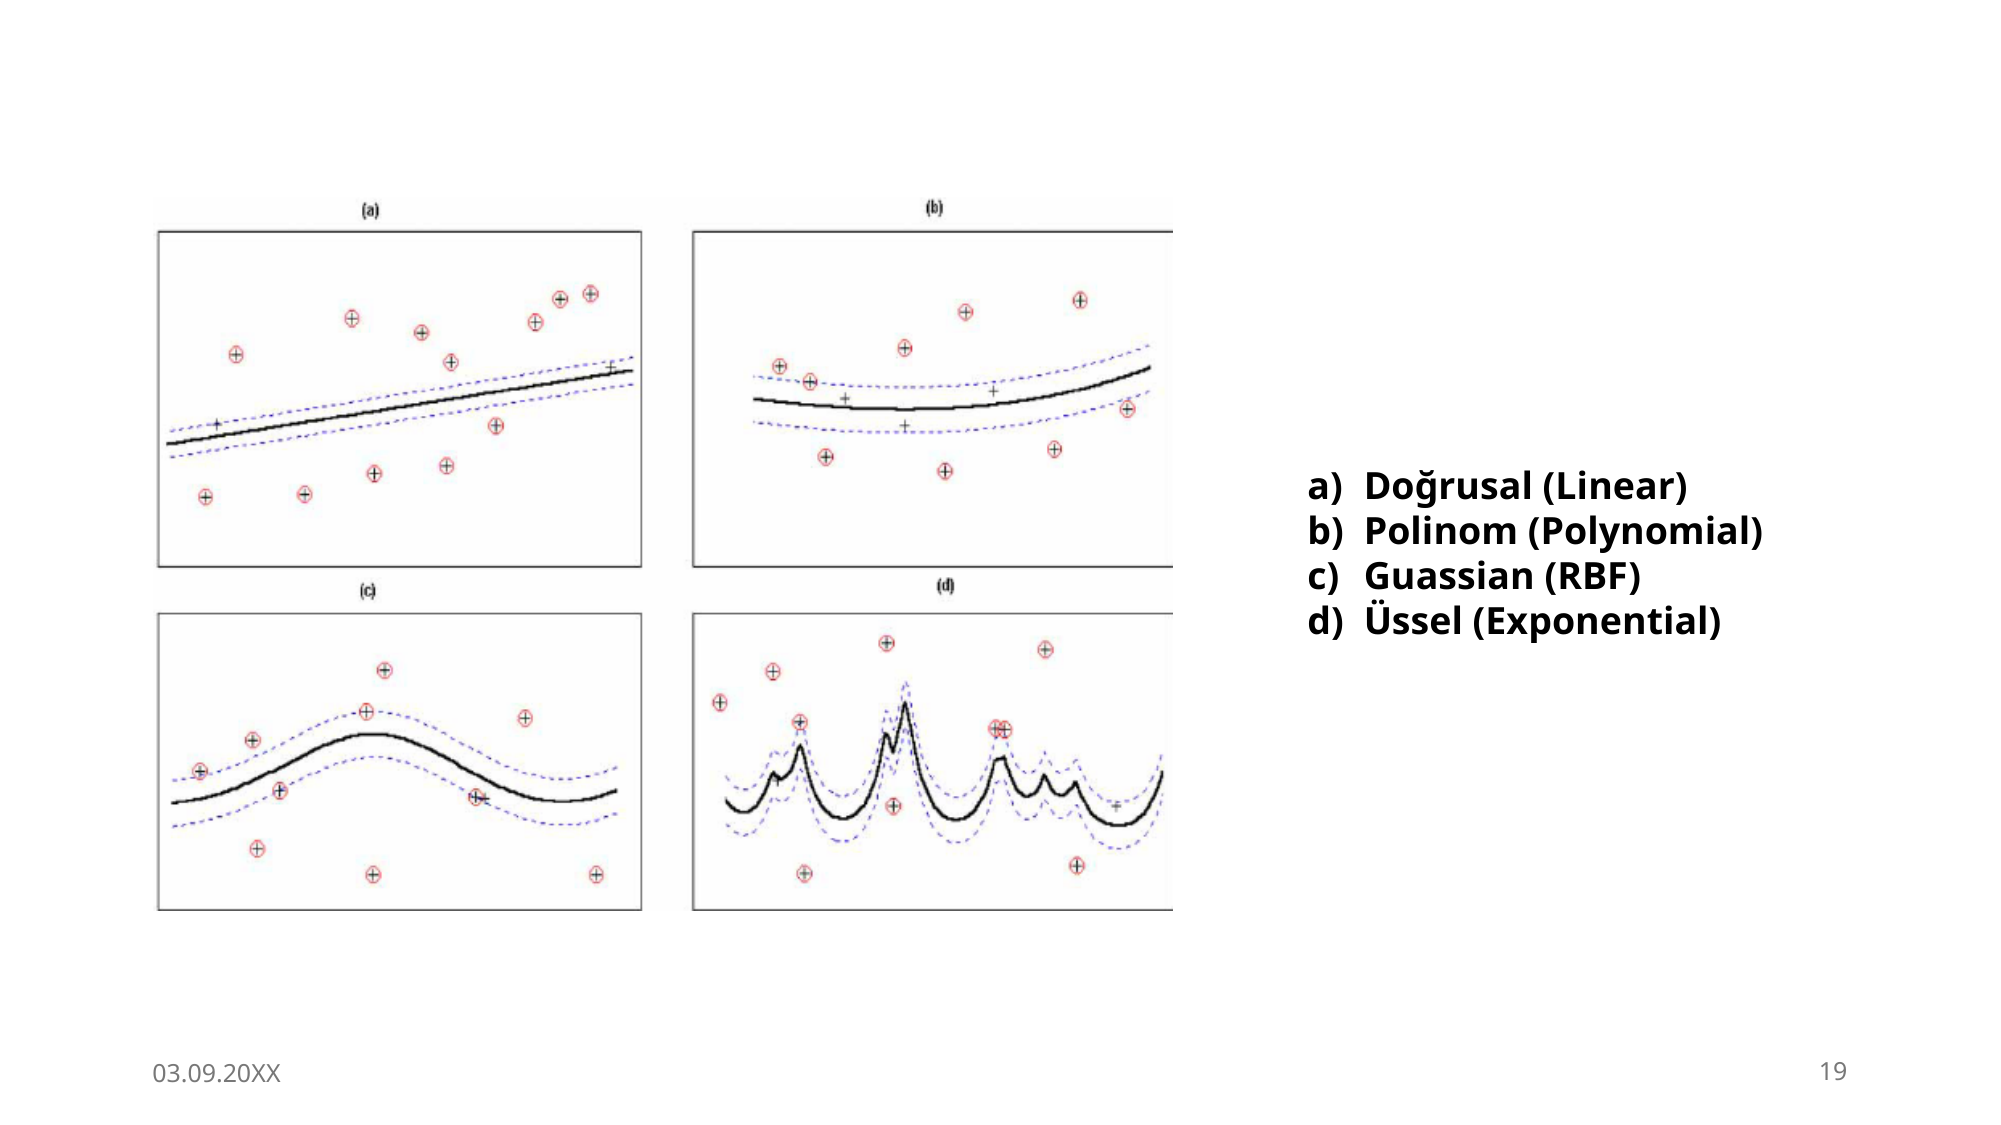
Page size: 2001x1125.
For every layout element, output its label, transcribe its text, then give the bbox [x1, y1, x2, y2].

picture [152, 195, 1173, 911]
text_box Doğrusal (Linear) Polinom (Polynomial) Guassian (RBF) Üssel (Exponential) [1292, 454, 1983, 650]
slide_number 19 [1412, 1042, 1863, 1103]
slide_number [137, 1042, 588, 1103]
